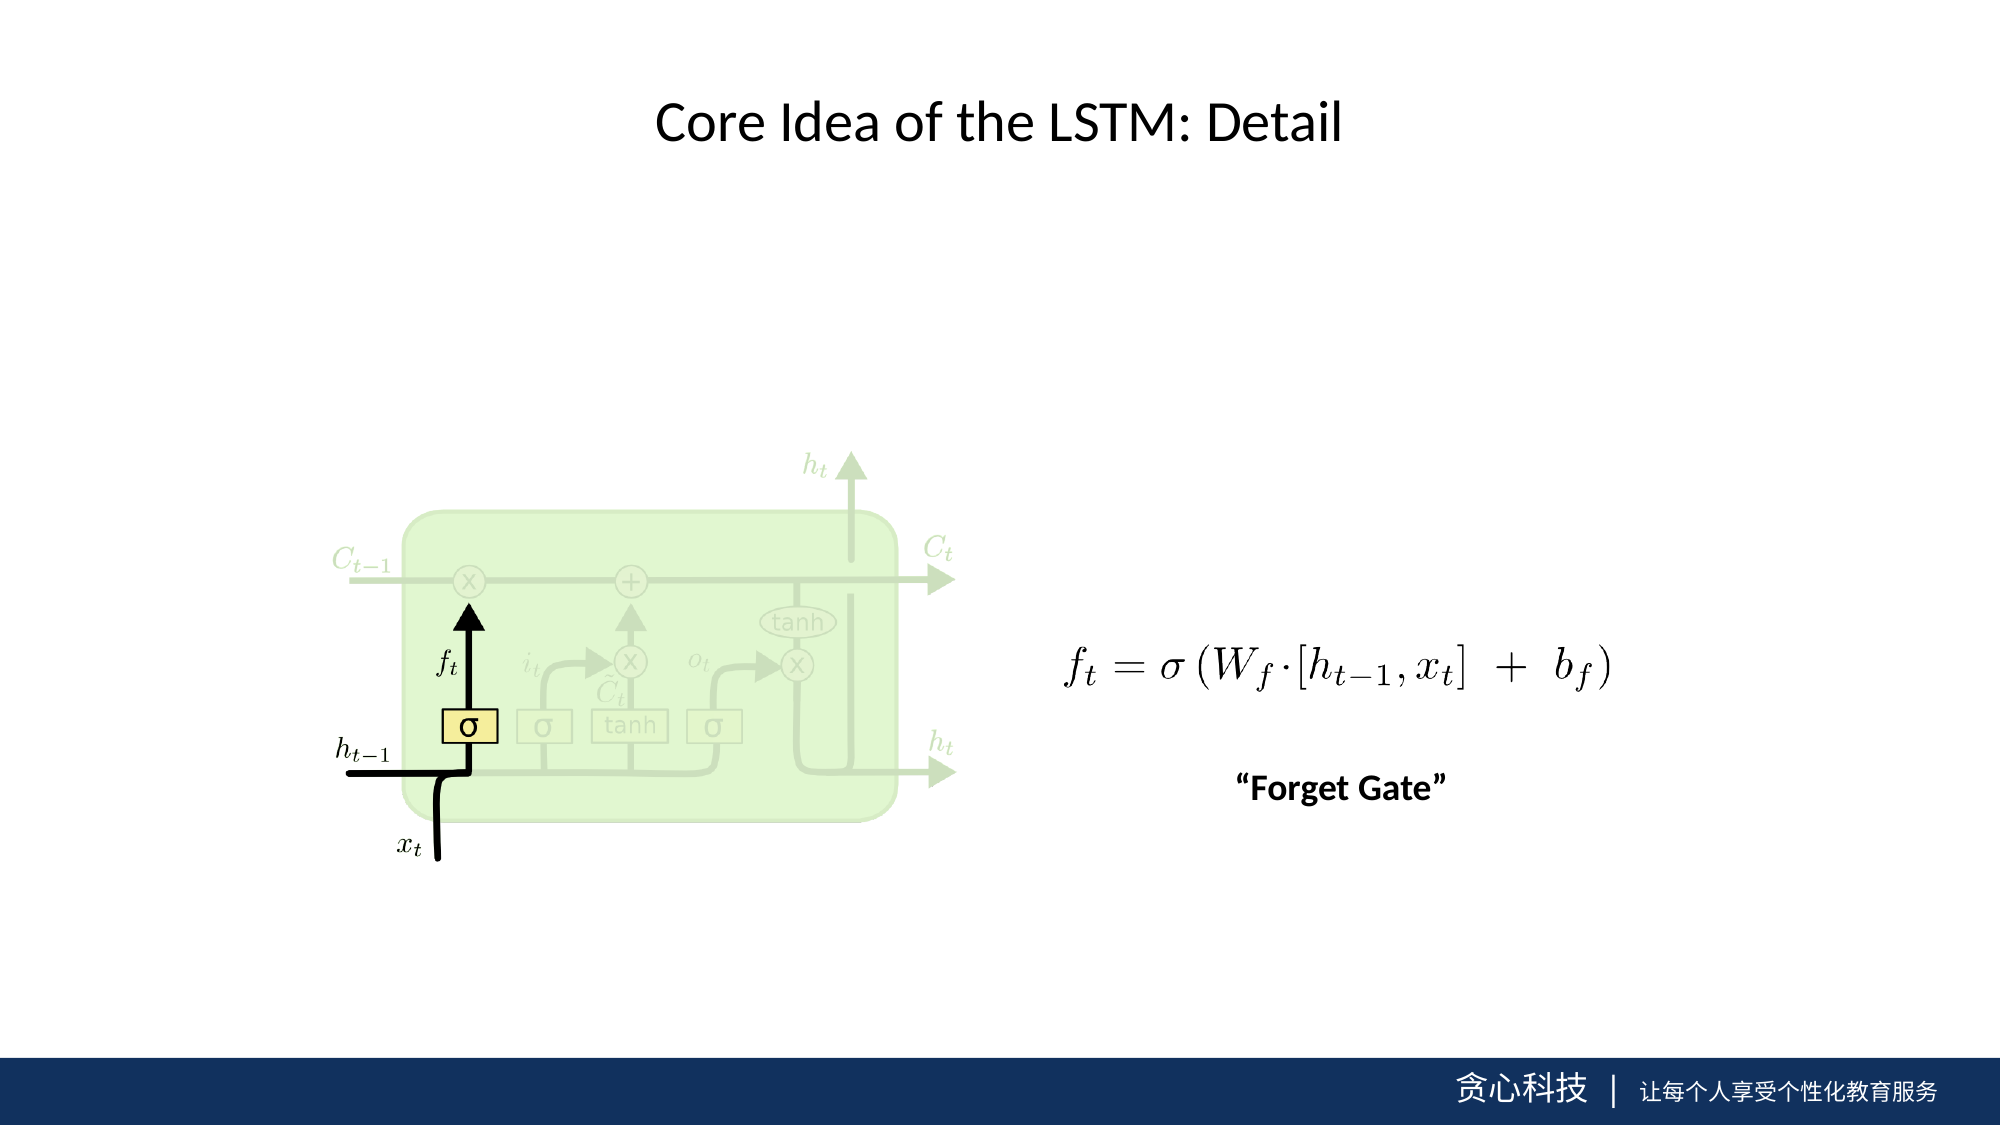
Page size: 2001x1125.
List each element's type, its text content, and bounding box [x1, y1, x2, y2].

text_box Core Idea of the LSTM: Detail [430, 75, 1570, 161]
picture [315, 444, 1685, 868]
